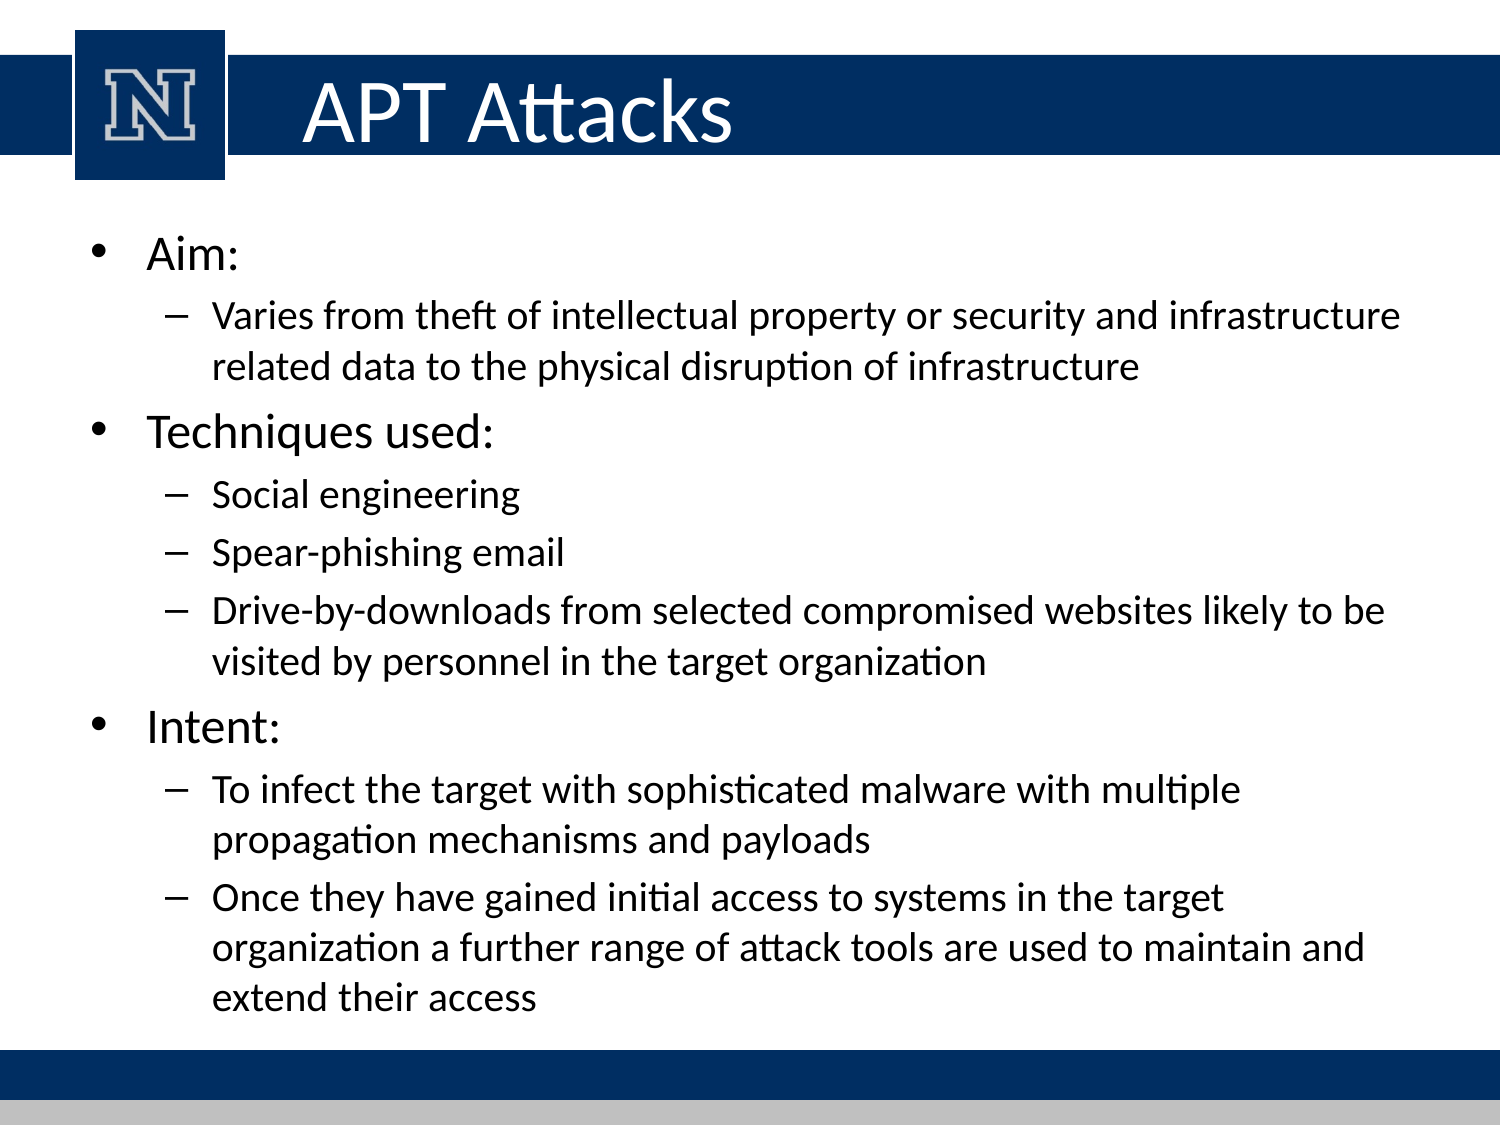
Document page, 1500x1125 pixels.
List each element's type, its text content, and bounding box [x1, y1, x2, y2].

list Aim: Varies from theft of intellectual property or security and infrastructure related data to the physical disruption of infrastructure Techniques used: Social engineering Spear-phishing email Drive-by-downloads from selected compromised websites likely to be visited by personnel in the target organization Intent: To infect the target with sophisticated malware with multiple propagation mechanisms and payloads Once they have gained initial access to systems in the target organization a further range of attack tools are used to maintain and extend their access [75, 212, 1425, 1005]
title APT Attacks [287, 12, 1475, 200]
picture [75, 30, 225, 180]
